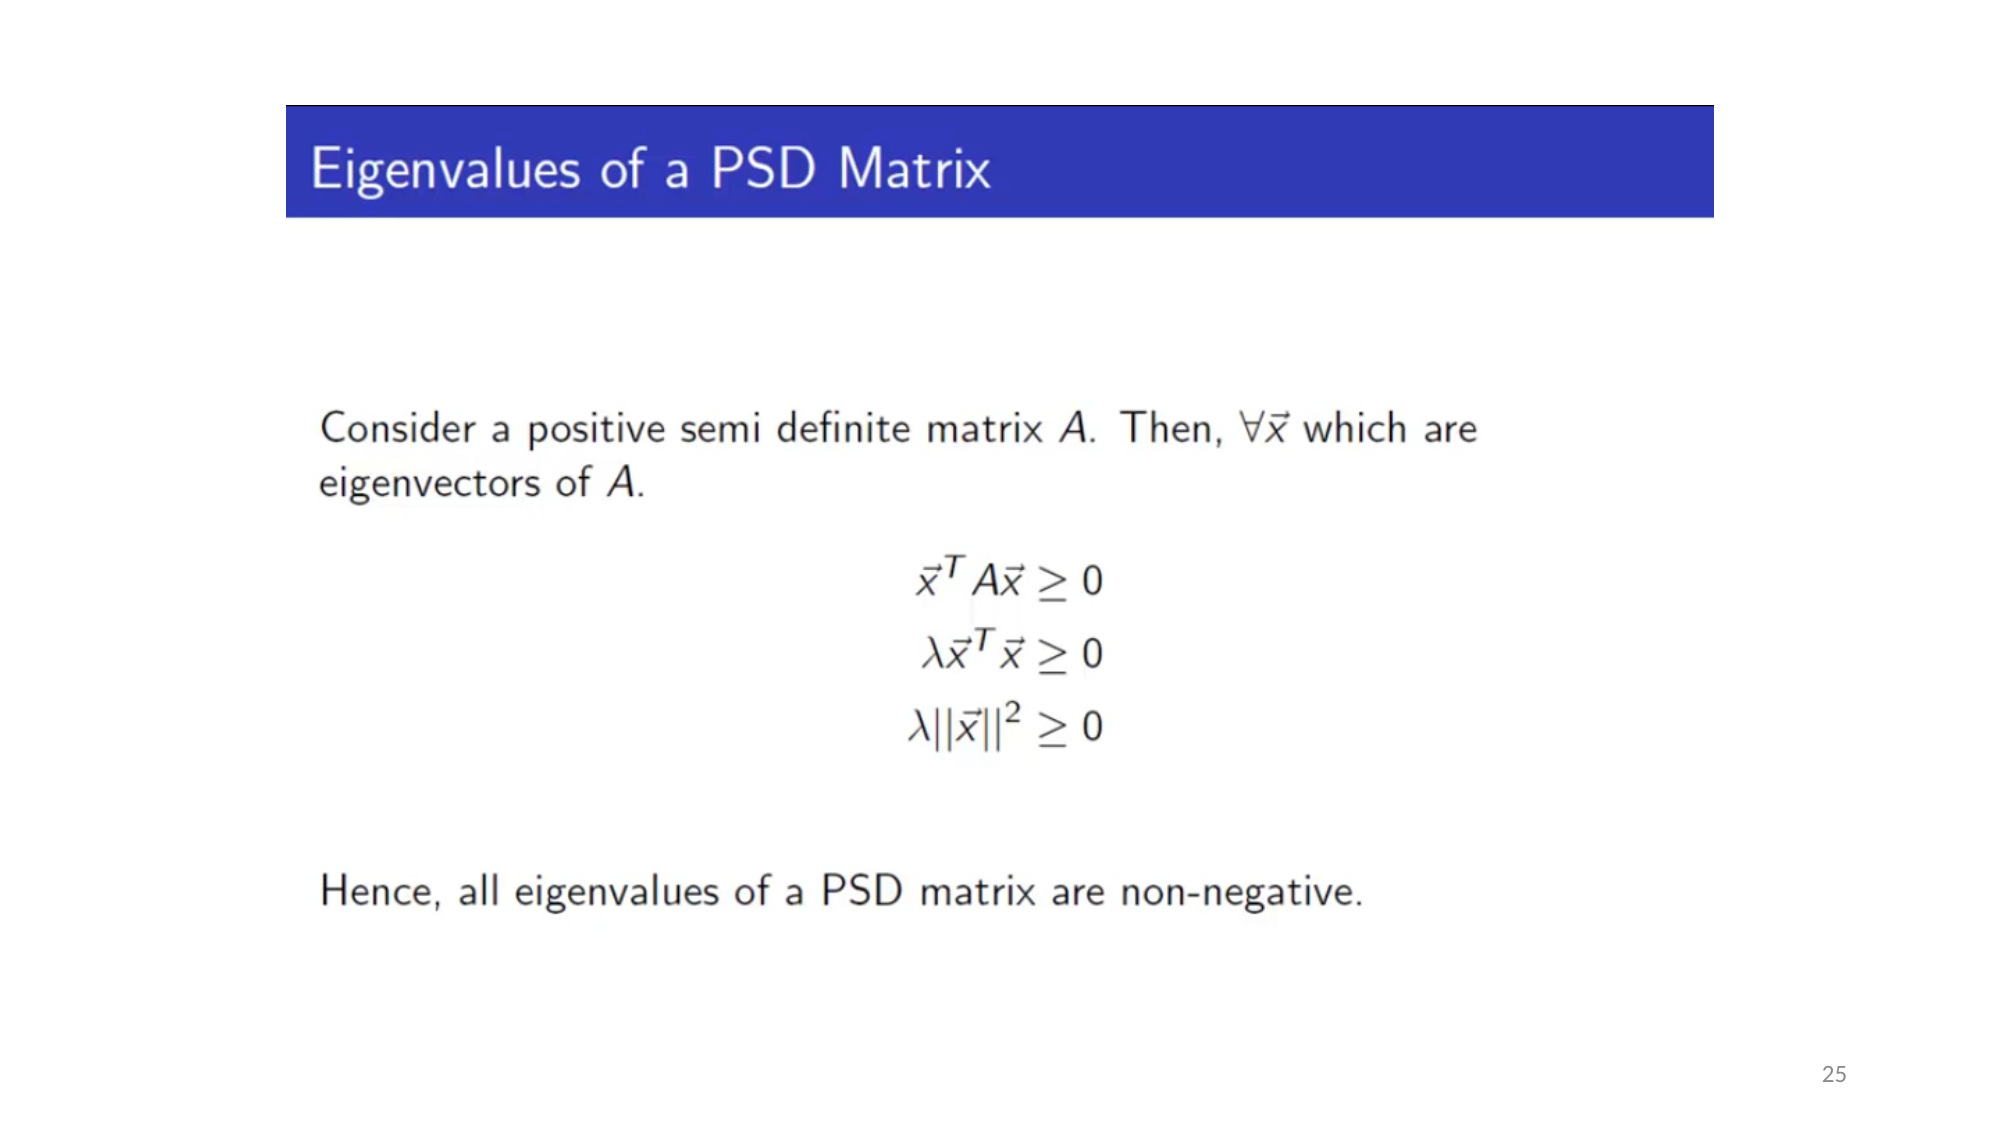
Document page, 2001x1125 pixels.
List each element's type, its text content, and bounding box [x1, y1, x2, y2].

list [285, 105, 1714, 1020]
slide_number 25 [1412, 1042, 1863, 1103]
